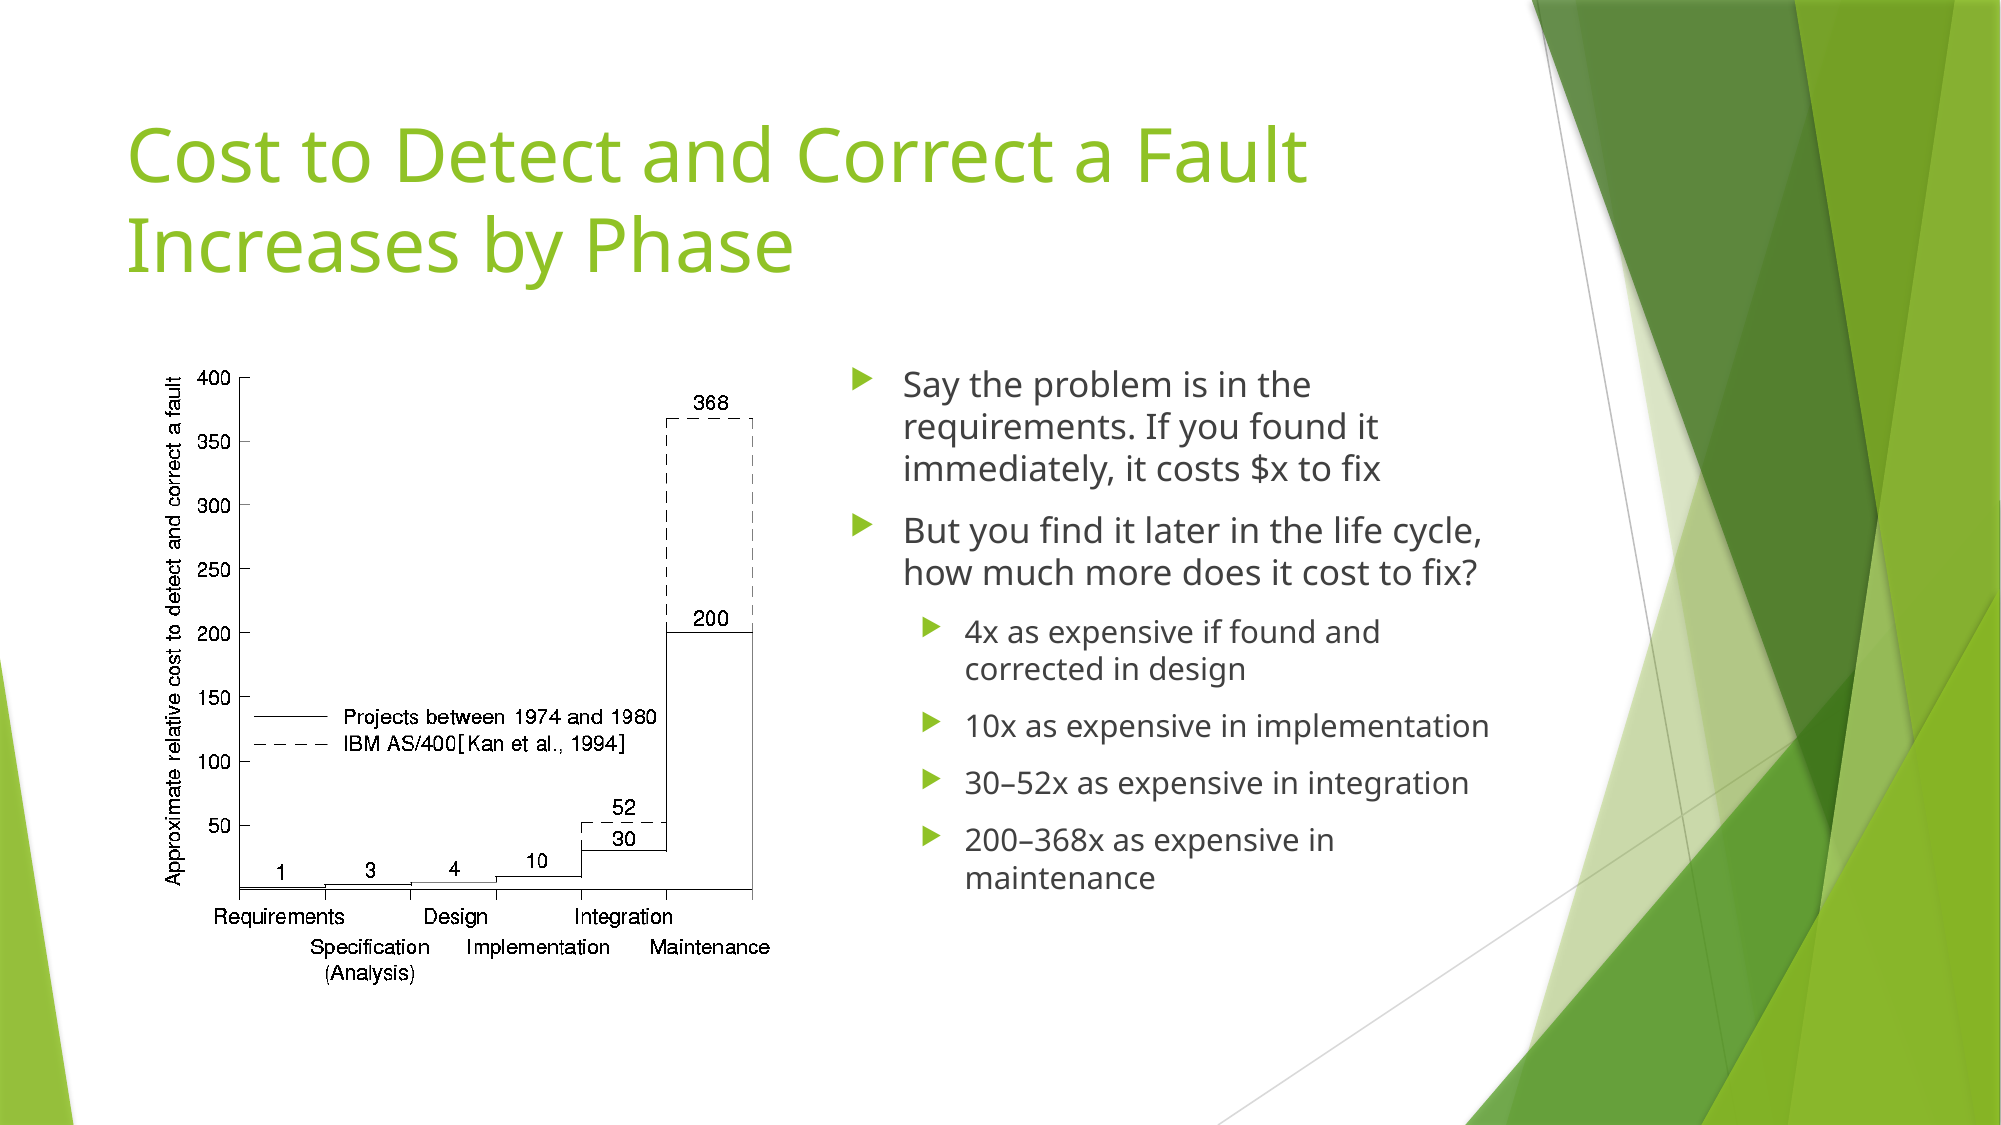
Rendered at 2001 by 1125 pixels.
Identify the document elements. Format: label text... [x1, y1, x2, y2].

title Cost to Detect and Correct a Fault Increases by Phase [111, 99, 1522, 317]
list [113, 353, 795, 992]
list Say the problem is in the requirements. If you found it immediately, it costs $x to fix But you find it later in the life cycle, how much more does it cost to fix? 4x as expensive if found and corrected in design 10x as expensive in implementation 30–52x as expensive in integration 200–368x as expensive in maintenance [834, 354, 1522, 992]
